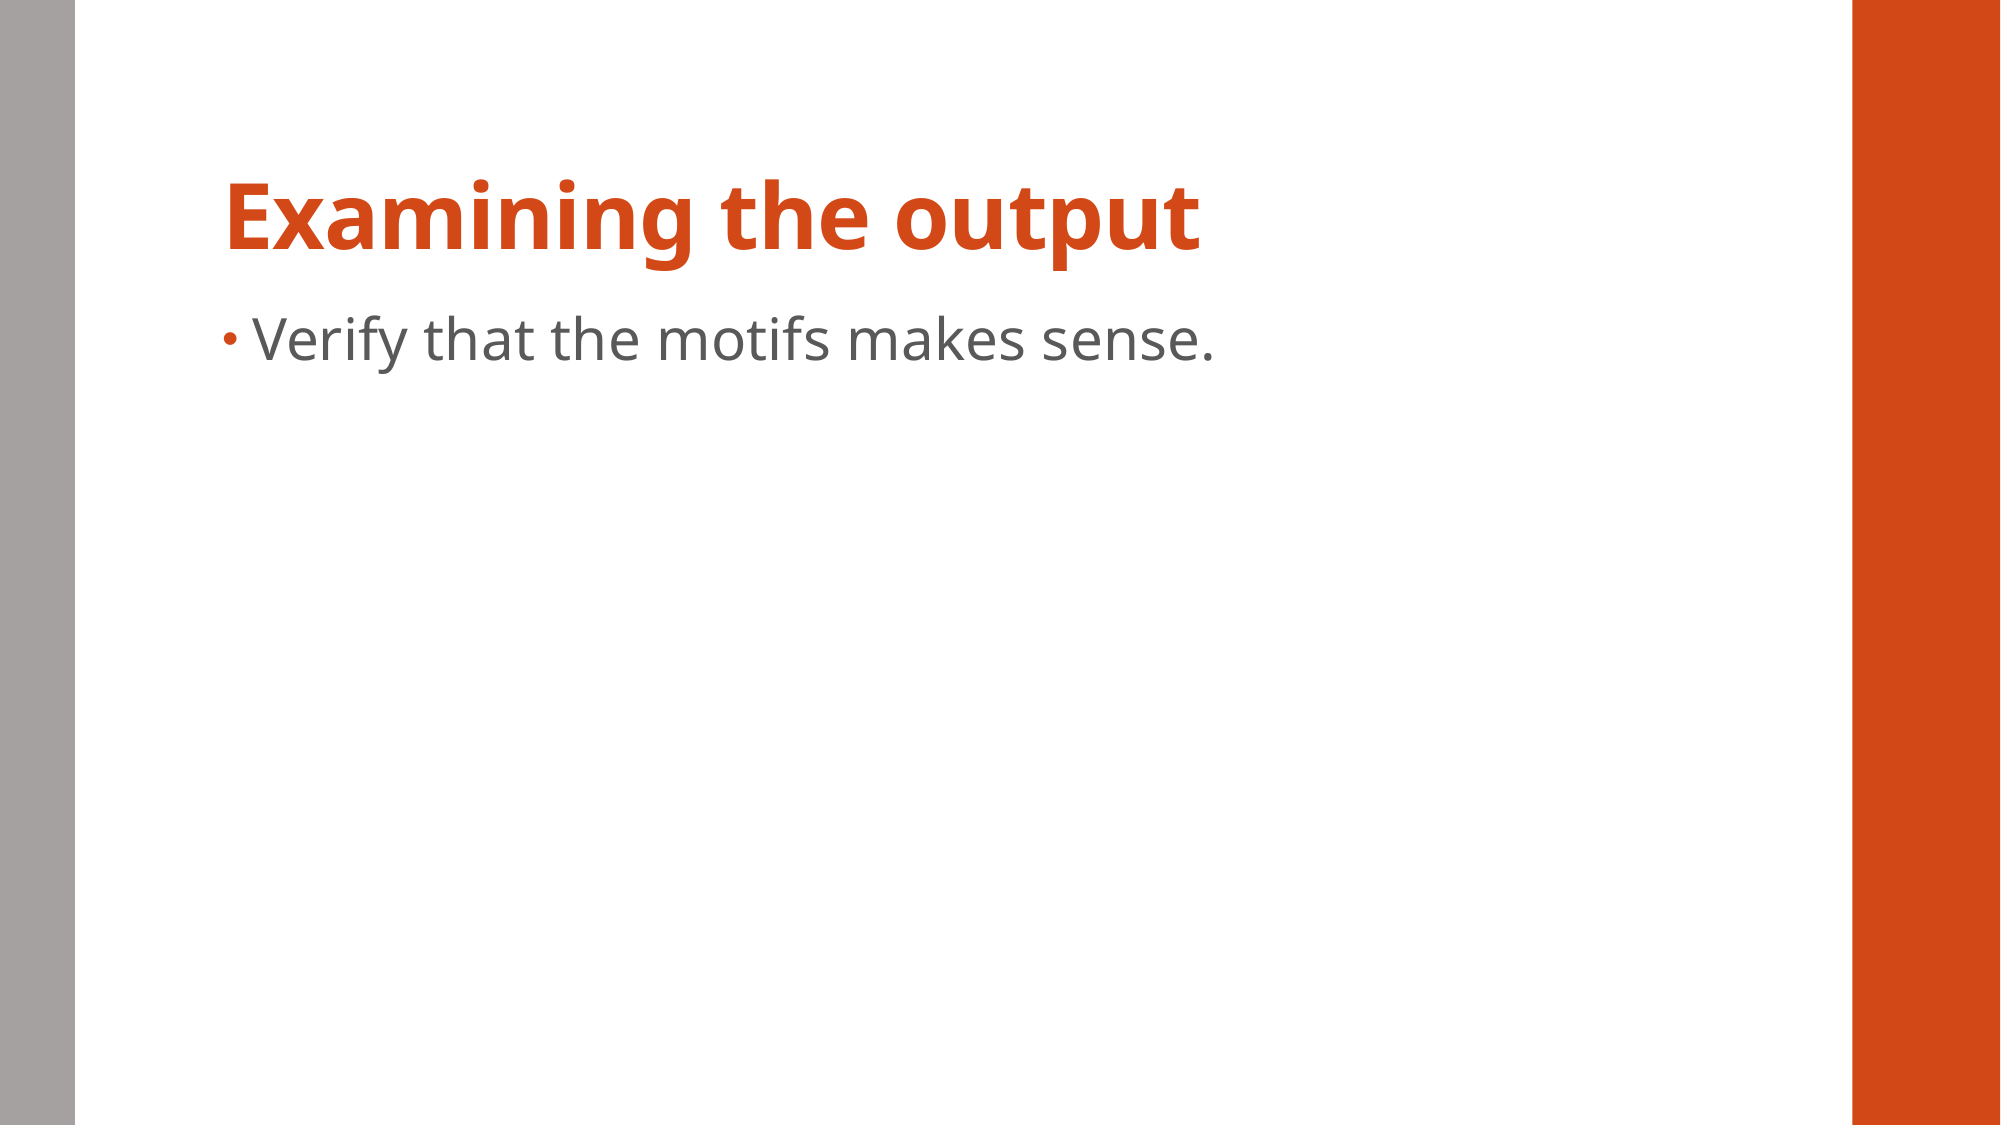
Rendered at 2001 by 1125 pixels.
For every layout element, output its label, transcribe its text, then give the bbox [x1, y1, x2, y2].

title Examining the output [206, 48, 1797, 278]
list Verify that the motifs makes sense. [206, 299, 1617, 1014]
